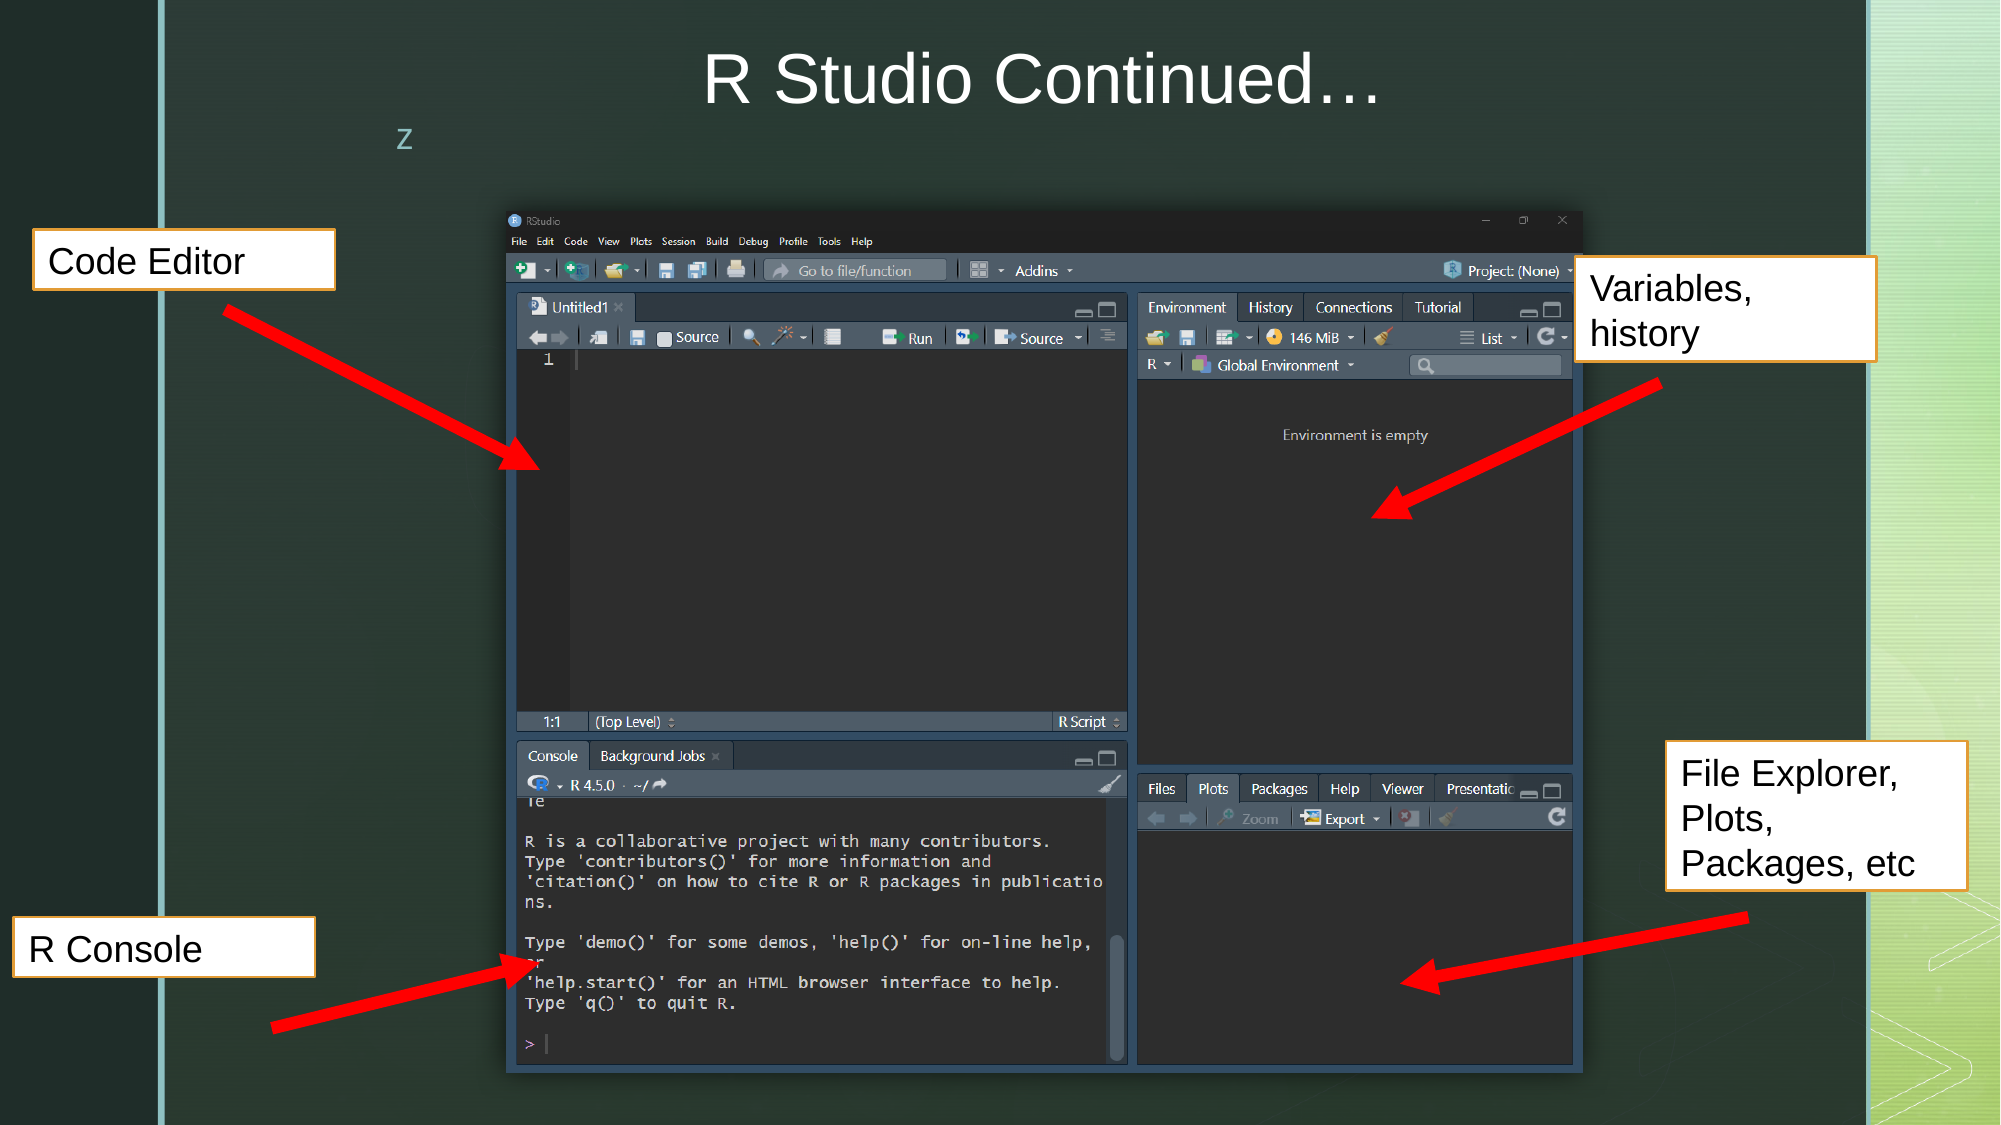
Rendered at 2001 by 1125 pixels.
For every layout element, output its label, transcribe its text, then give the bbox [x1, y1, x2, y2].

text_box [1399, 916, 1749, 984]
text_box File Explorer, Plots, Packages, etc [1665, 740, 1969, 892]
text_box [224, 308, 541, 471]
text_box Code Editor [32, 228, 336, 291]
text_box R Console [12, 916, 316, 978]
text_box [1370, 382, 1661, 519]
picture [505, 211, 1583, 1073]
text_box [271, 962, 541, 1029]
text_box Variables, history [1583, 255, 1878, 363]
title R Studio Continued… [391, 34, 1697, 212]
picture [1871, 0, 2001, 1125]
